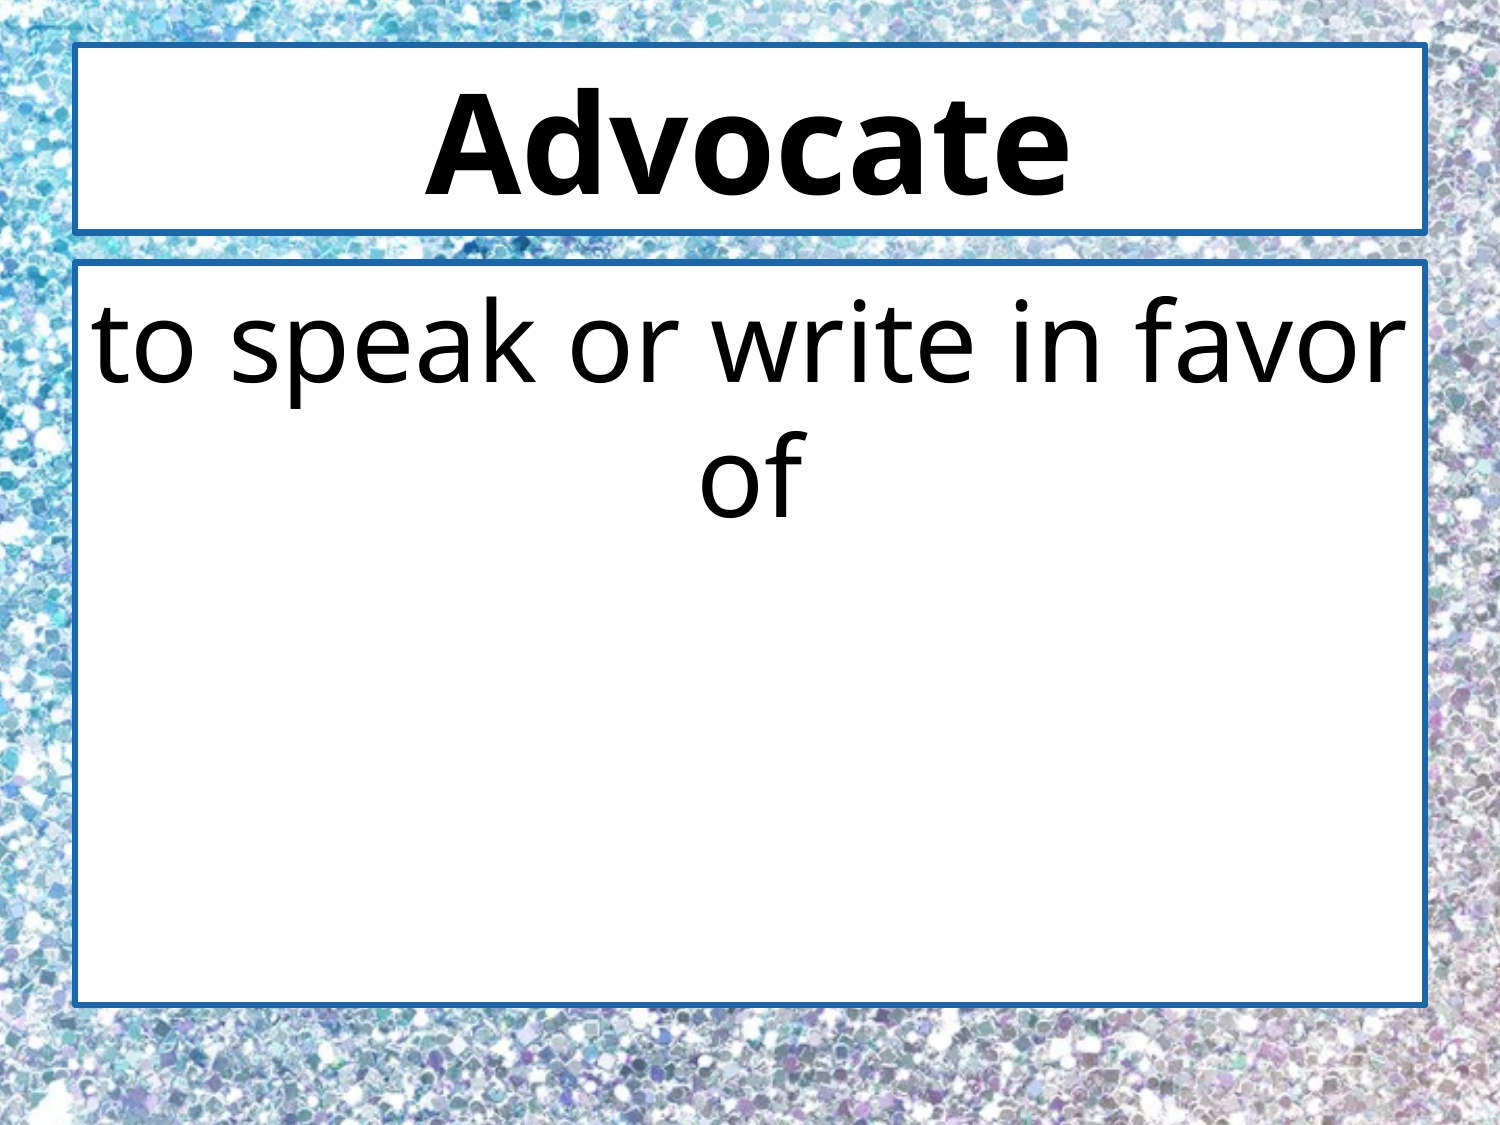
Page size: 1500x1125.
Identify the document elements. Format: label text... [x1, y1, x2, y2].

list to speak or write in favor of [72, 259, 1428, 1008]
title Advocate [72, 42, 1428, 236]
picture [0, 0, 1500, 1125]
